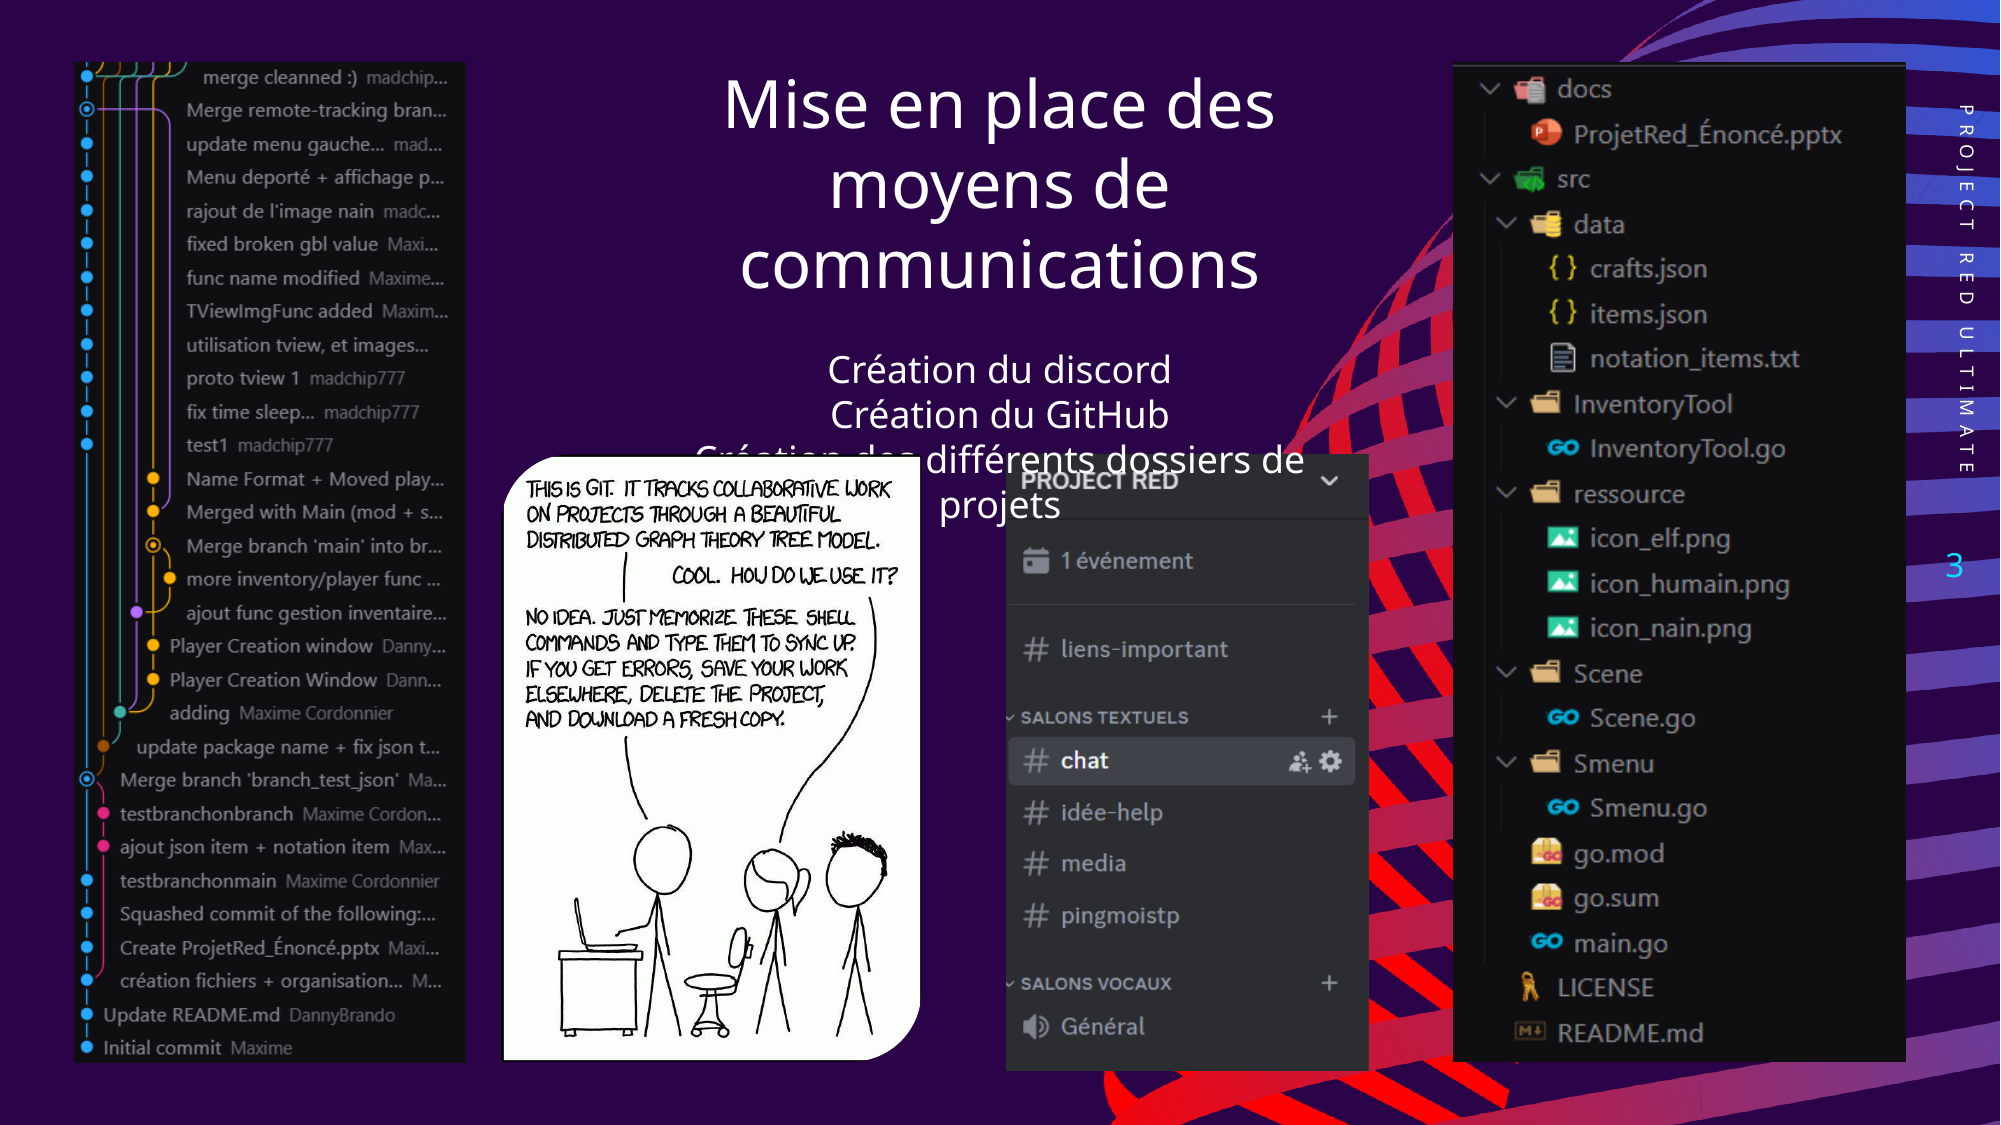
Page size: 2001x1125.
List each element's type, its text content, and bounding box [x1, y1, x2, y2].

picture [0, 0, 2000, 1125]
footer PROJECT RED ULTIMATE [1926, 33, 1987, 489]
slide_number 3 [1906, 519, 1980, 615]
text_box Mise en place des moyens de communications Création du discord Création du GitHub Création des différents dossiers de projets [618, 54, 1382, 534]
